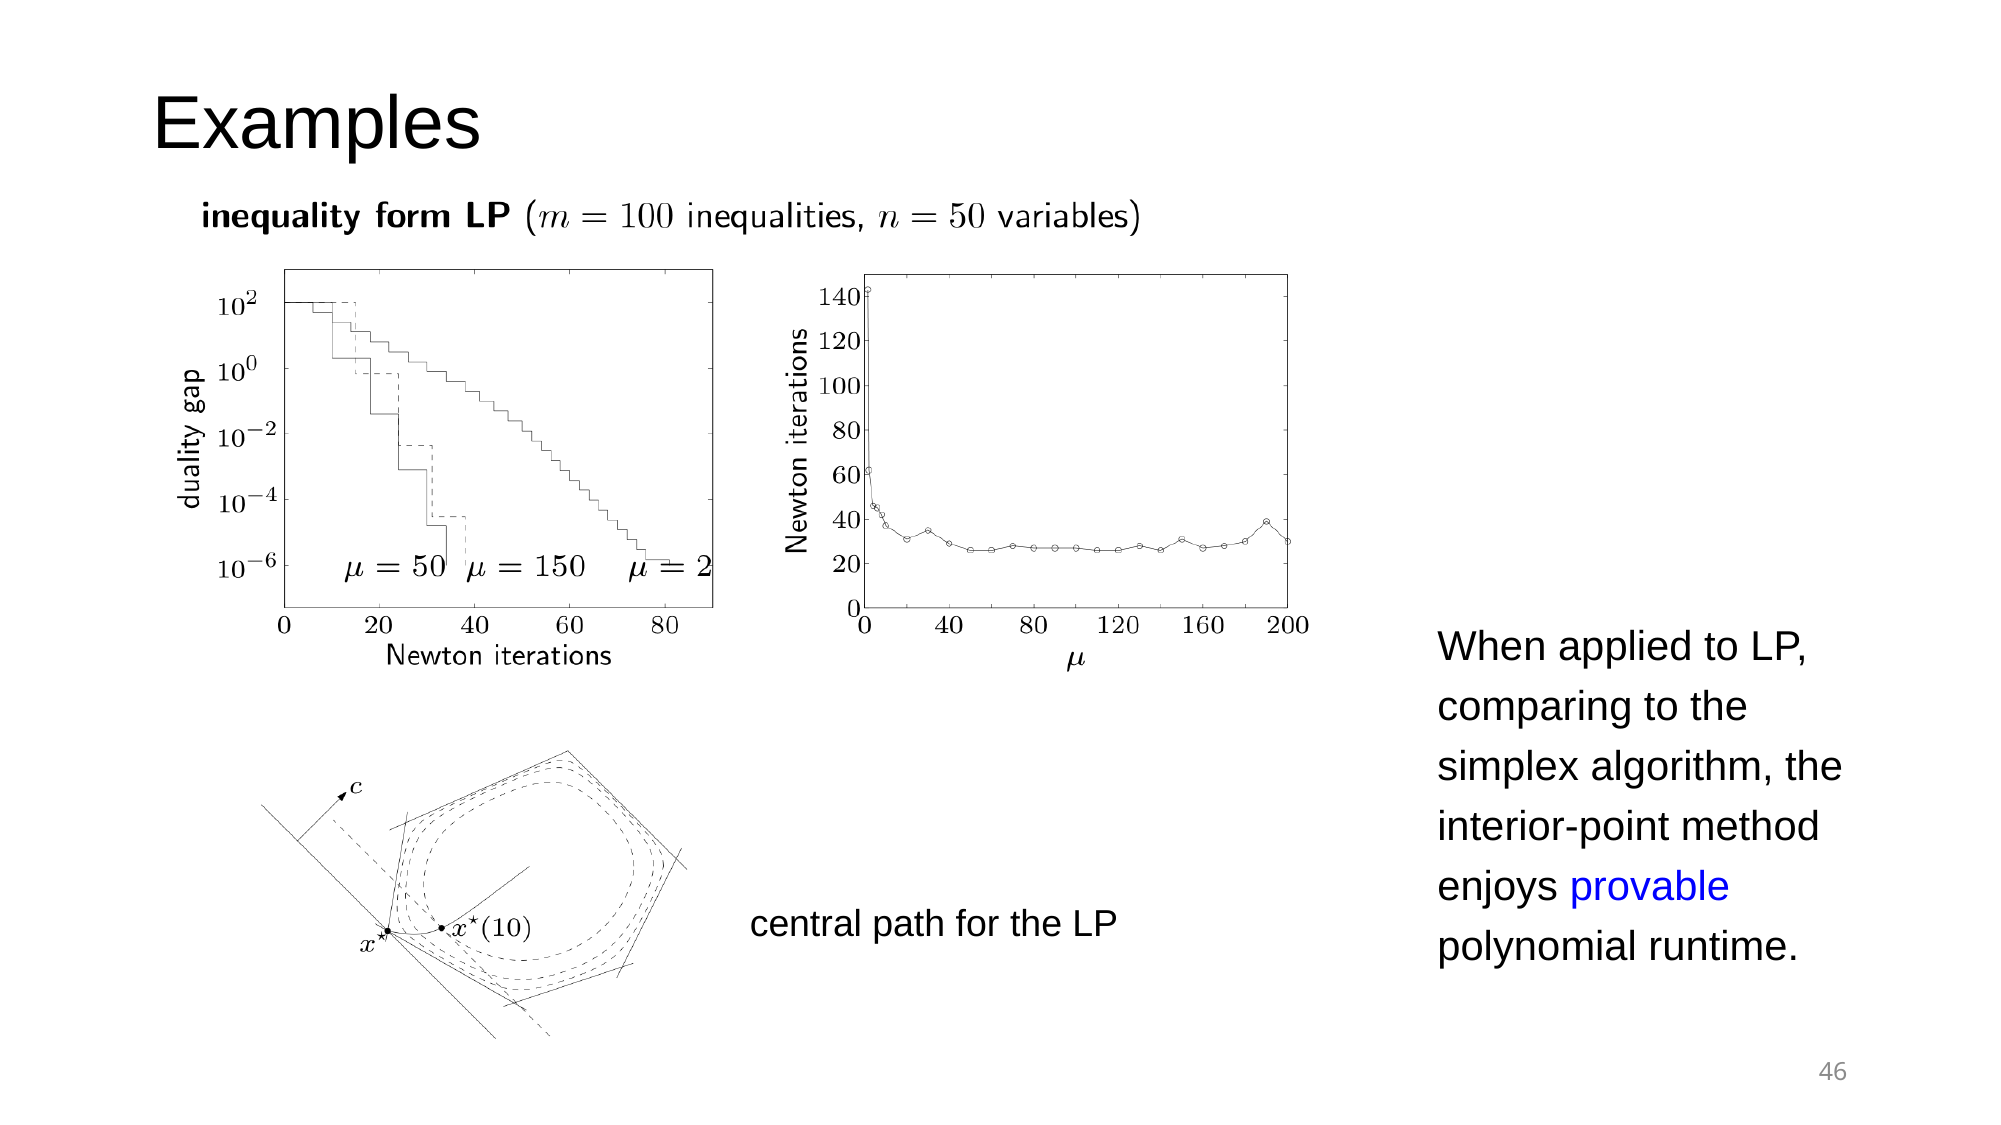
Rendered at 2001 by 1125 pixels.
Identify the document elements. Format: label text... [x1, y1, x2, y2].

title Examples [137, 59, 1863, 189]
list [137, 188, 1325, 687]
text_box When applied to LP, comparing to the simplex algorithm, the interior-point method enjoys provable polynomial runtime. [1422, 601, 1891, 977]
slide_number 46 [1412, 1042, 1863, 1103]
text_box central path for the LP [734, 891, 1159, 951]
picture [239, 726, 694, 1056]
